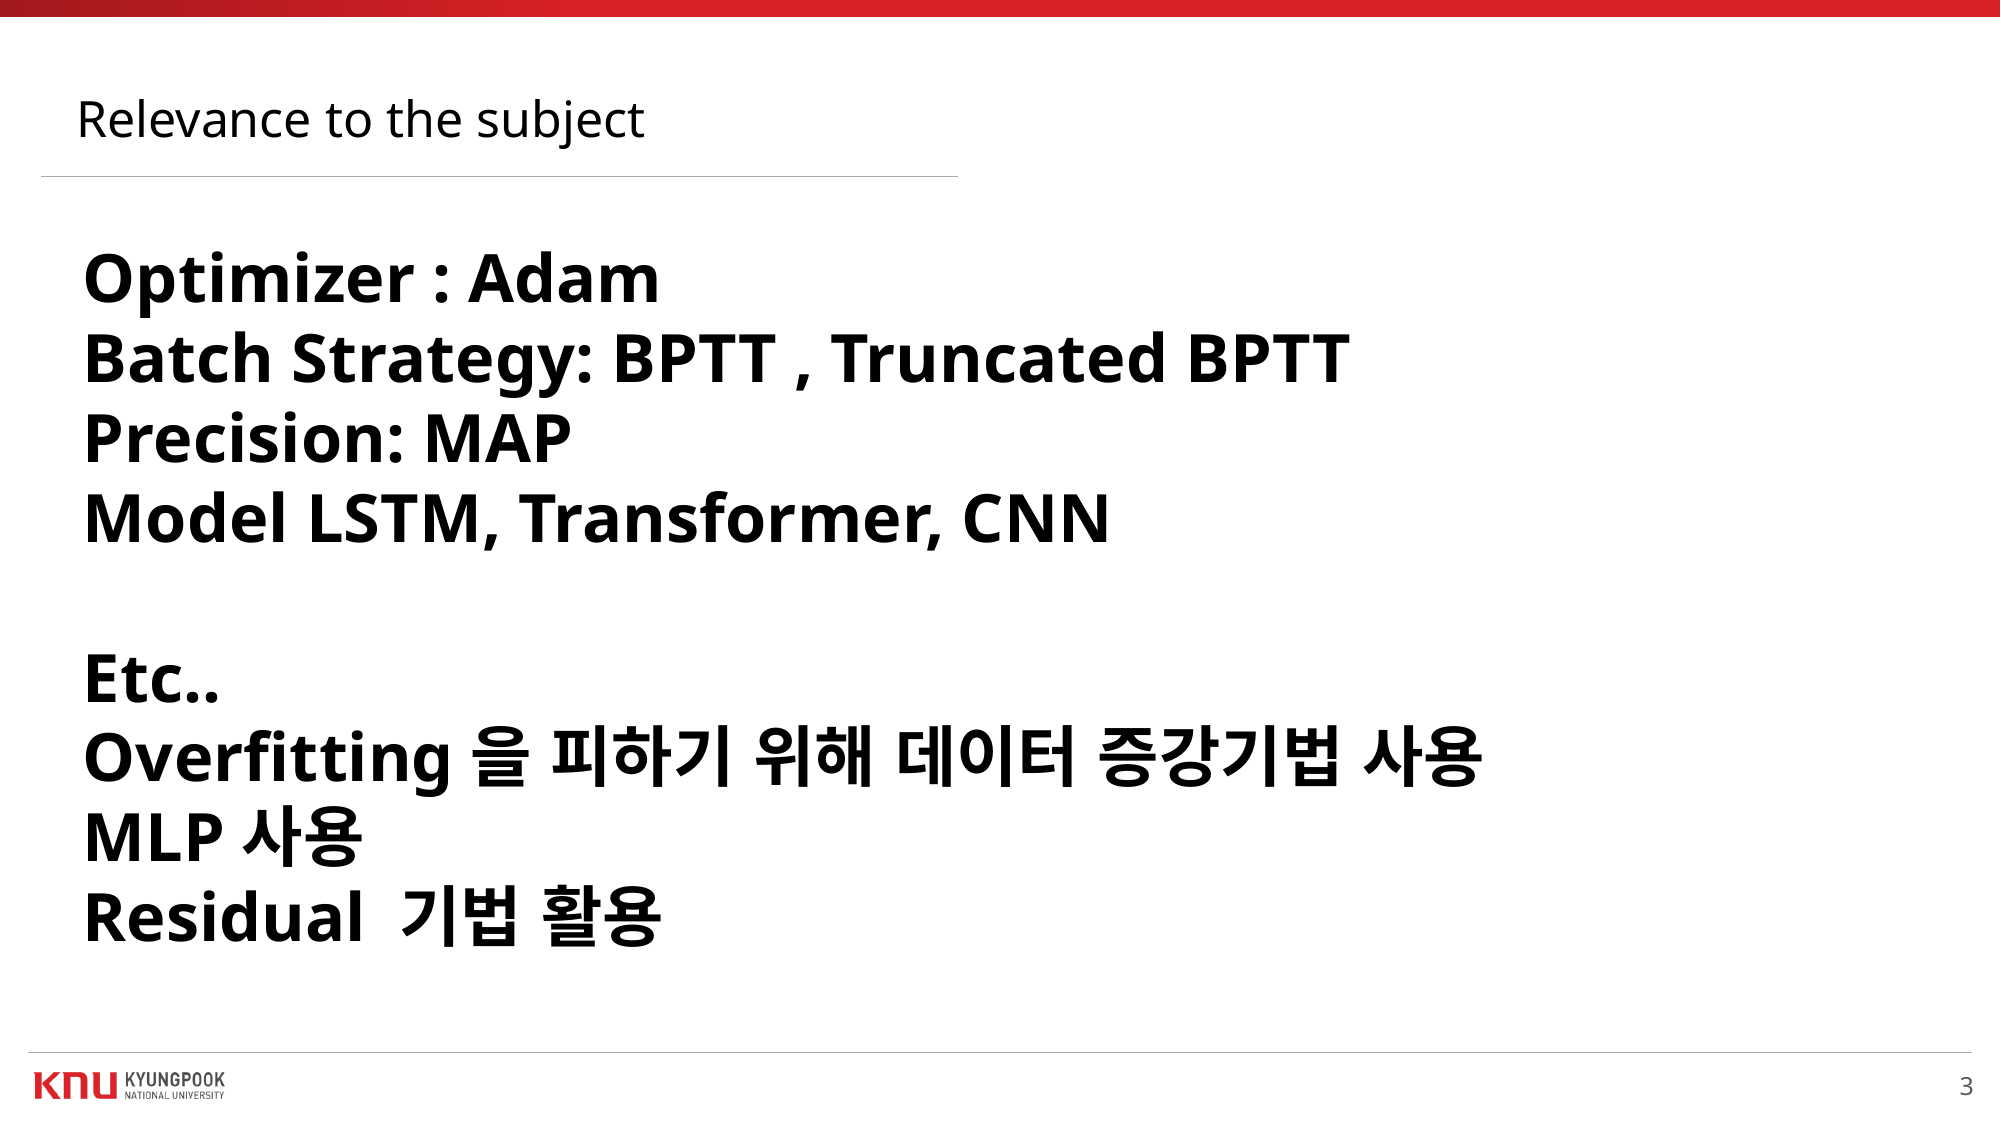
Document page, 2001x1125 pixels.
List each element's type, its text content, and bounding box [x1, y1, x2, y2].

picture [33, 1072, 225, 1099]
text_box Relevance to the subject [61, 80, 993, 226]
text_box 3 [1748, 1063, 1989, 1108]
text_box Optimizer : Adam Batch Strategy: BPTT , Truncated BPTT Precision: MAP Model LSTM, Transformer, CNN Etc.. Overfitting을 피하기 위해 데이터 증강기법 사용 MLP사용 Residual 기법 활용 [68, 228, 1848, 1043]
